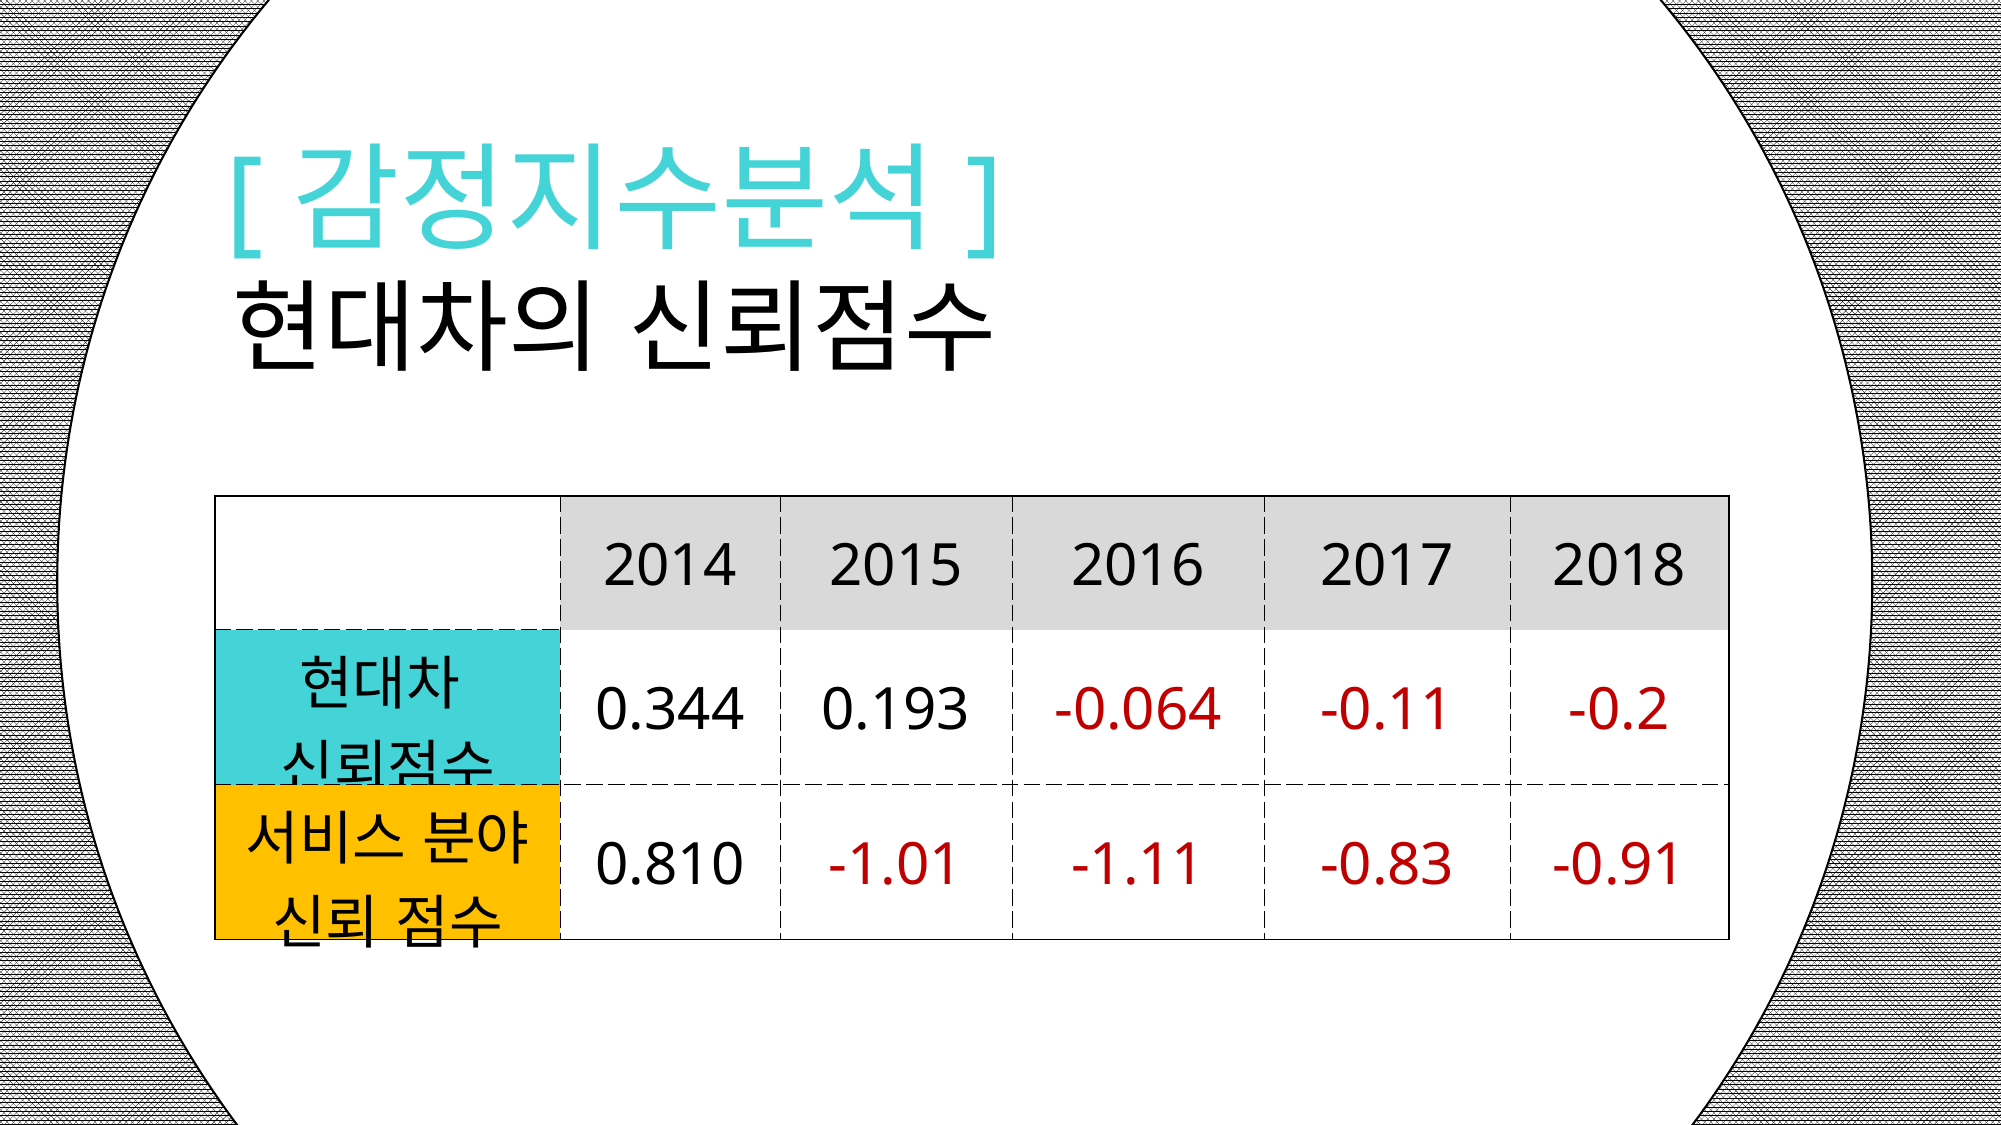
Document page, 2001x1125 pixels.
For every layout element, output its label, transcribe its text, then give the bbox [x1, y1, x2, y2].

text_box [0, 0, 271, 1125]
table_cell -0.91 [1510, 785, 1728, 939]
table_header 2016 [1012, 497, 1264, 630]
table_cell -0.83 [1264, 785, 1510, 939]
text_box [감정지수분석] 현대차의 신뢰점수 [210, 116, 1019, 391]
table_cell -0.2 [1510, 630, 1728, 785]
table_cell 0.193 [780, 630, 1012, 785]
table_cell -1.01 [780, 785, 1012, 939]
table_cell -1.11 [1012, 785, 1264, 939]
table_cell 현대차 신뢰점수 [216, 630, 560, 785]
text_box [1659, 0, 2000, 1125]
table_header 2014 [560, 497, 780, 630]
table_header 2018 [1510, 497, 1728, 630]
table_cell -0.064 [1012, 630, 1264, 785]
table_header [216, 497, 560, 630]
table_cell 서비스 분야 신뢰 점수 [216, 785, 560, 939]
table_cell 0.810 [560, 785, 780, 939]
table_header 2015 [780, 497, 1012, 630]
table_cell 0.344 [560, 630, 780, 785]
table_header 2017 [1264, 497, 1510, 630]
table_cell -0.11 [1264, 630, 1510, 785]
